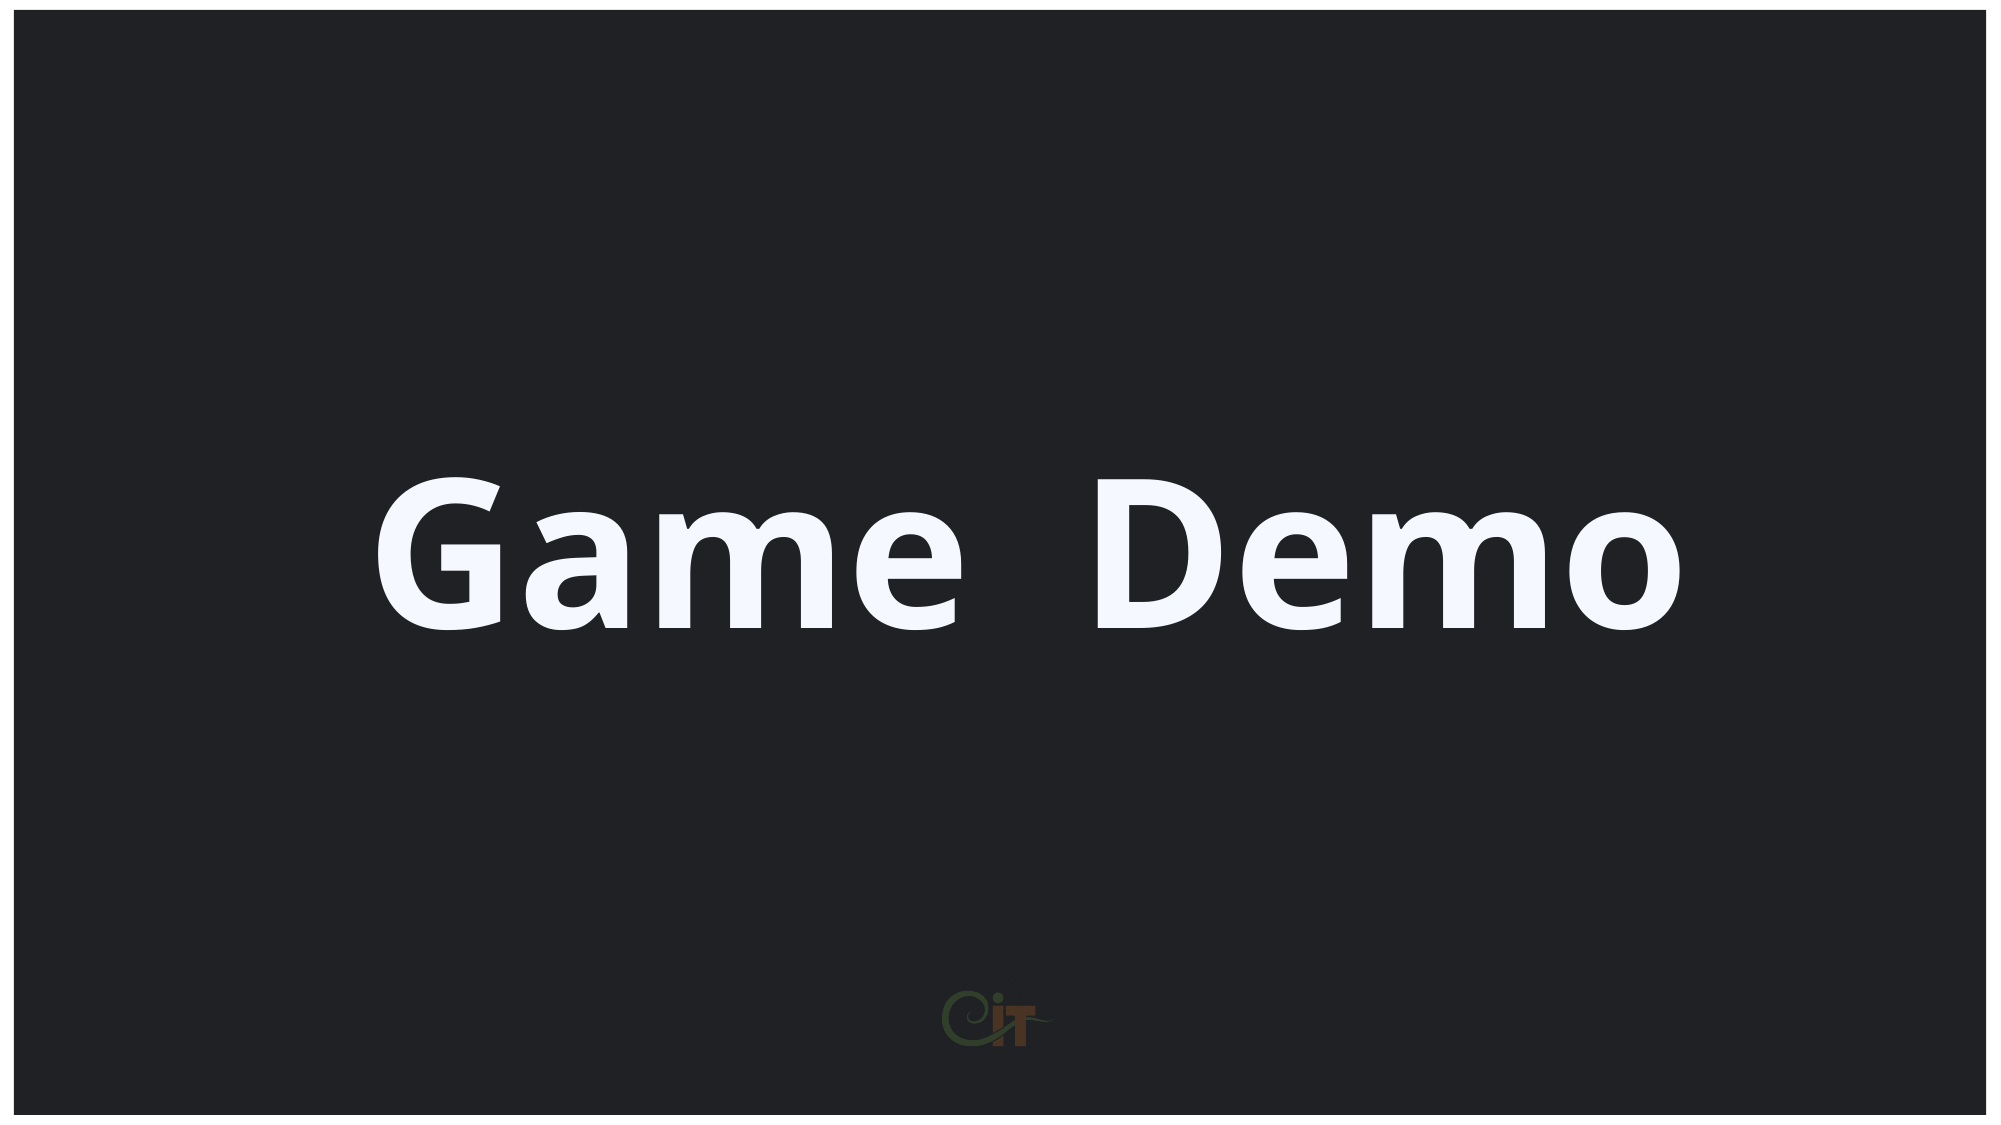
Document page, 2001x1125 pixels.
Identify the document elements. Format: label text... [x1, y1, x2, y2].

picture [941, 963, 1059, 1052]
text_box [13, 9, 1987, 1115]
text_box Game Demo [209, 370, 1848, 671]
